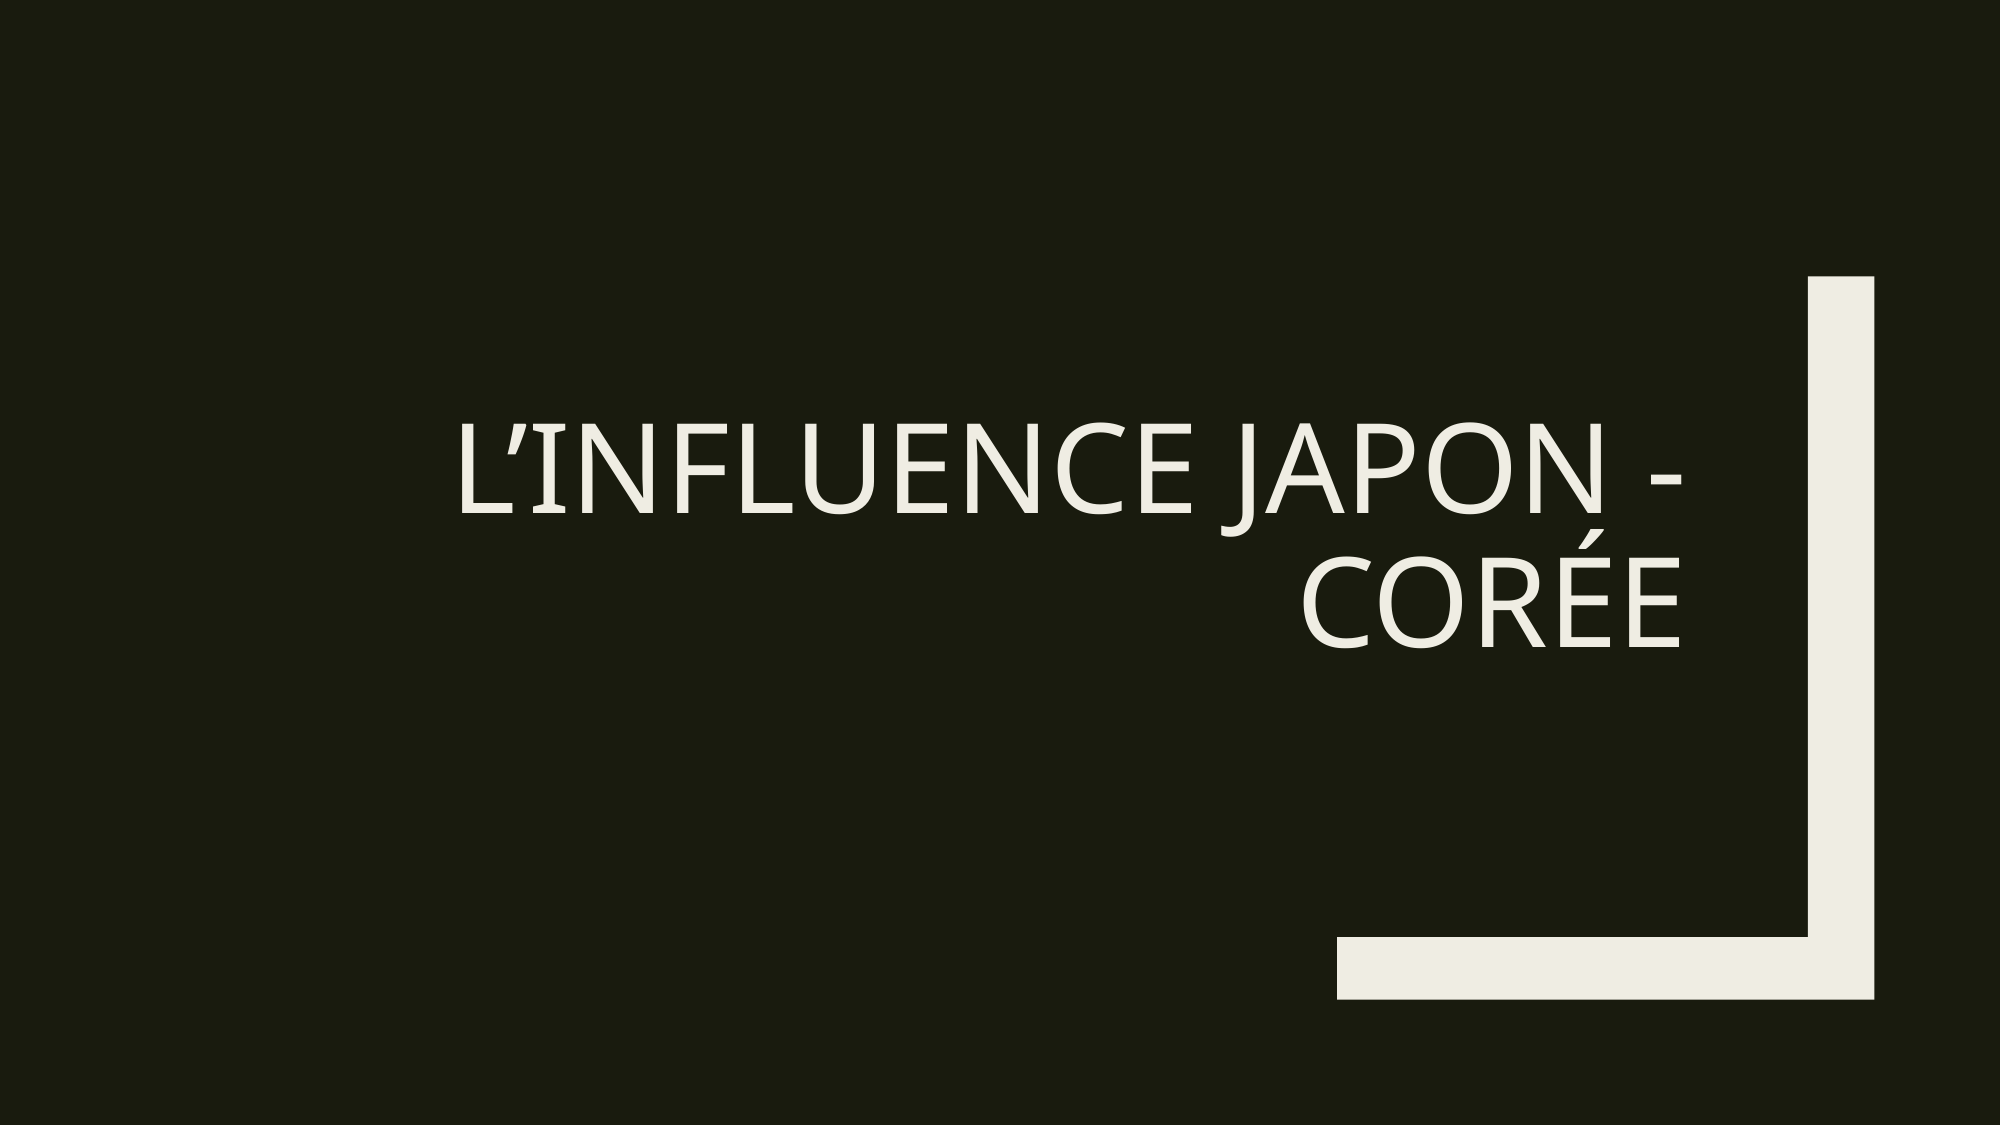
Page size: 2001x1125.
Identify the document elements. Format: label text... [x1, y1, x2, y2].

title L’influence Japon - Corée [125, 213, 1703, 682]
